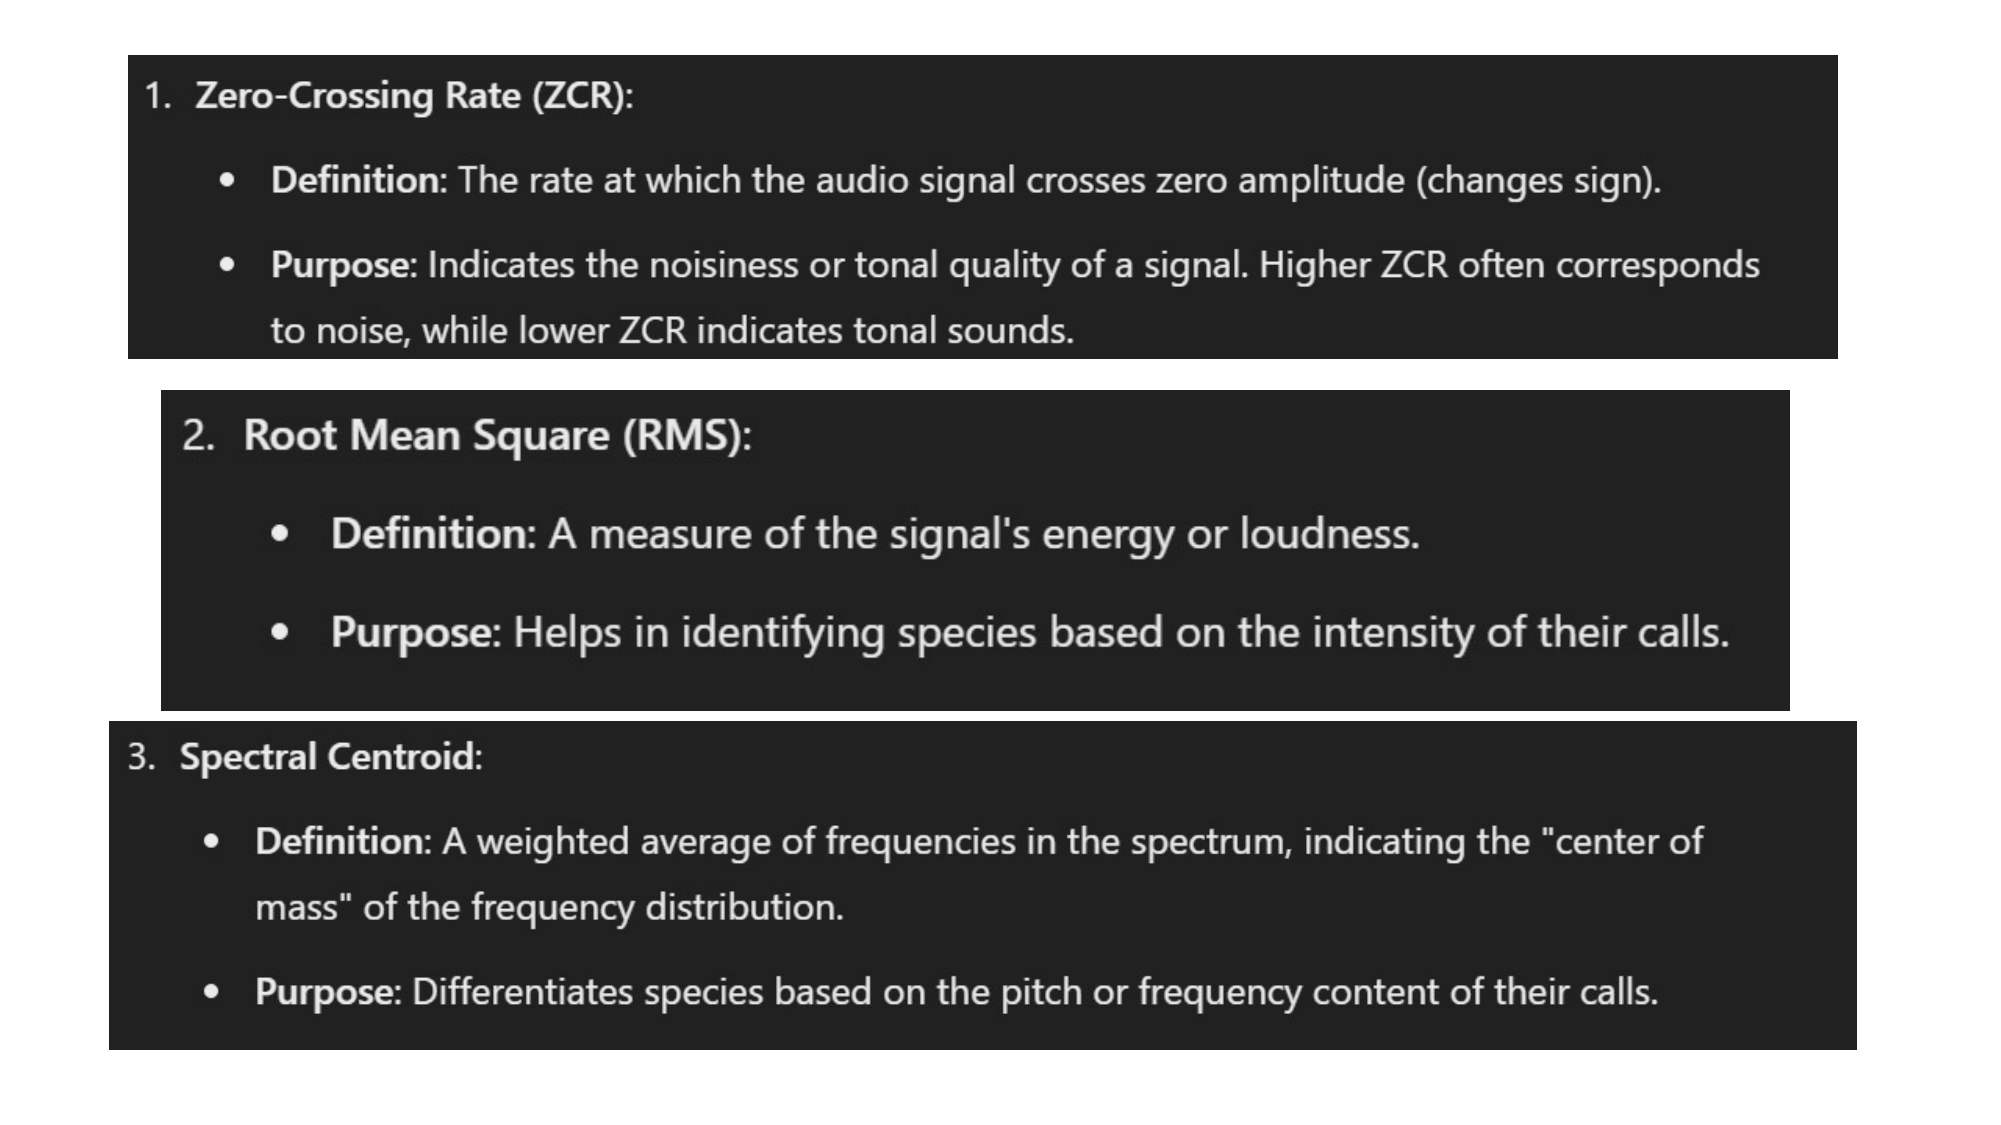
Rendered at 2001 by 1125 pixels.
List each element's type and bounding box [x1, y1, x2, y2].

picture [128, 55, 1838, 359]
picture [161, 390, 1790, 711]
picture [109, 720, 1857, 1050]
